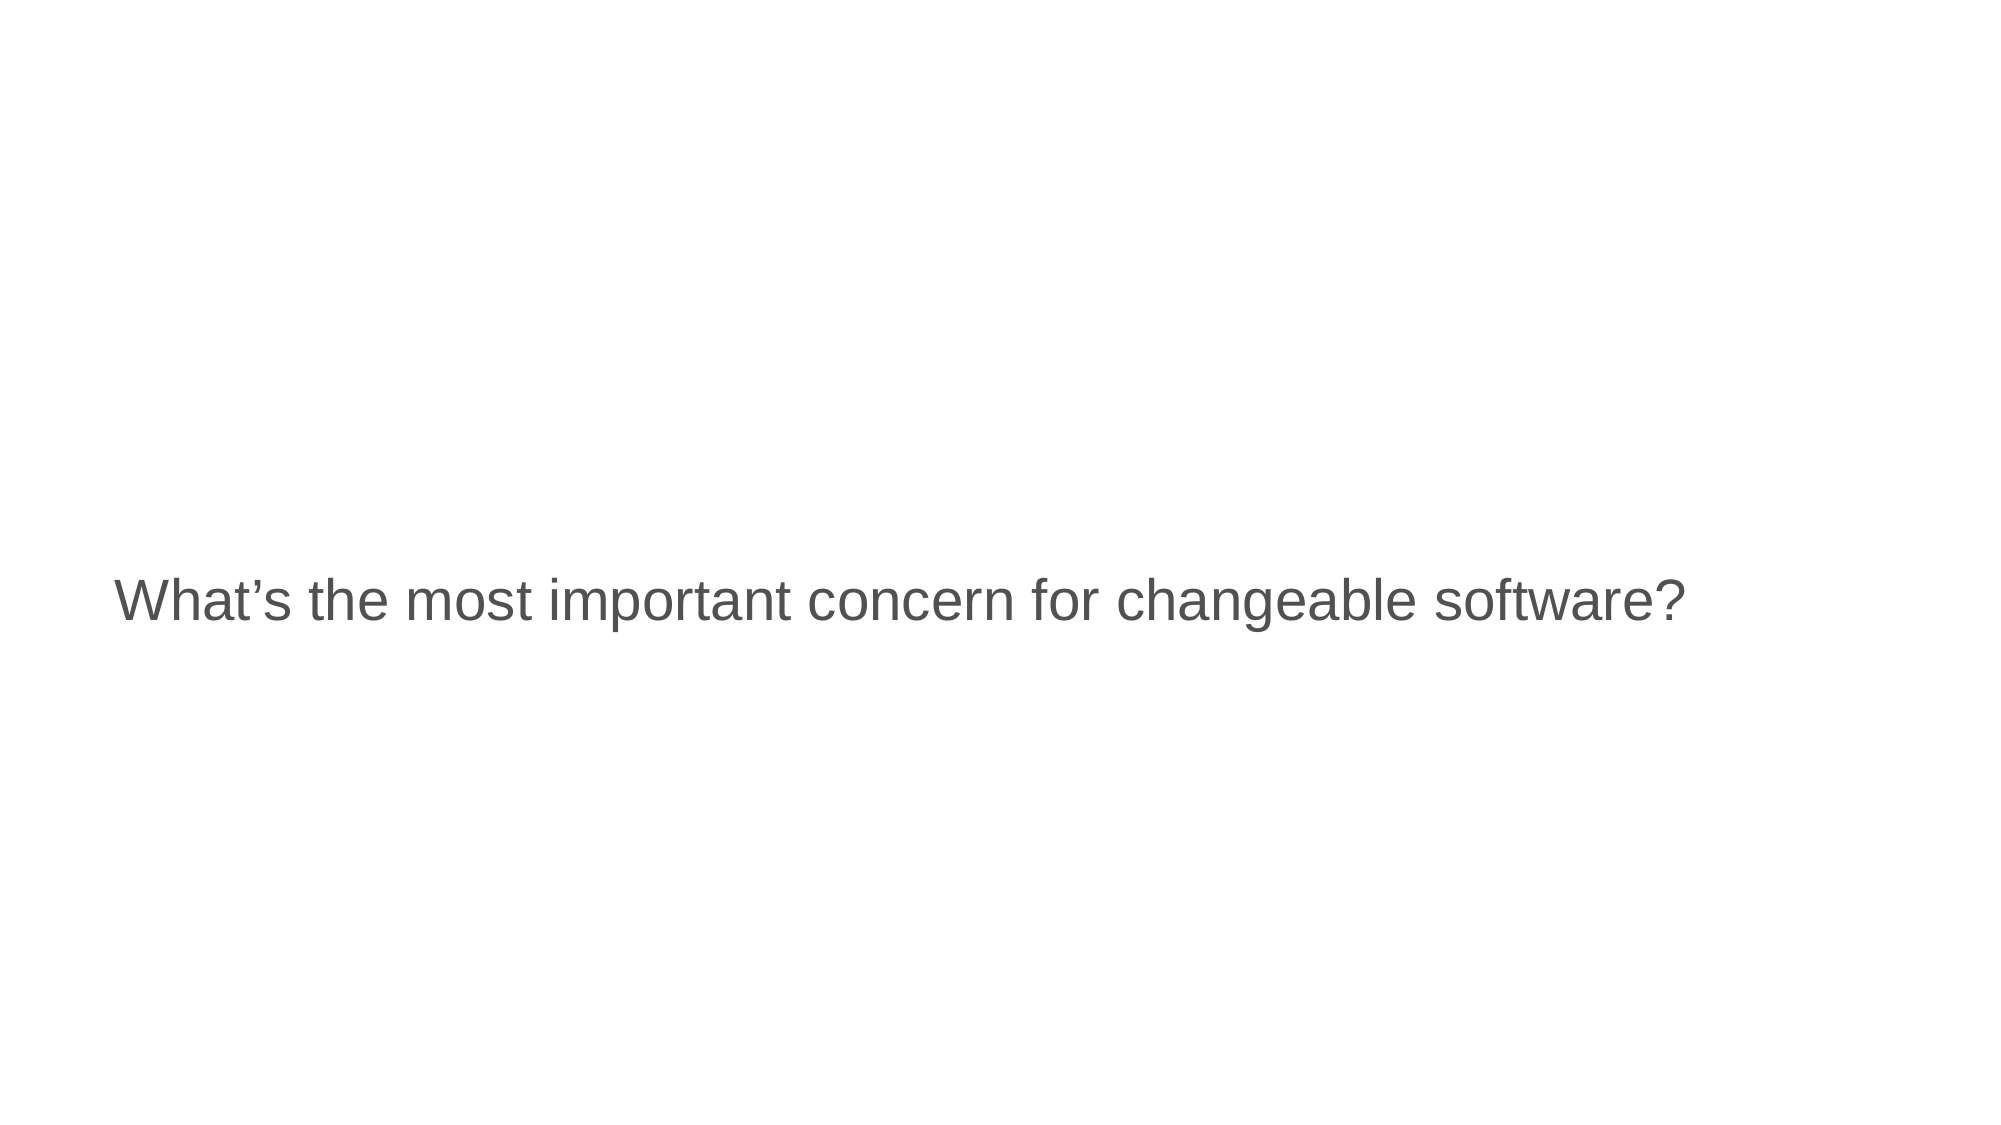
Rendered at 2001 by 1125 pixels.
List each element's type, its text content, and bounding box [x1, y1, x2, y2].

list What’s the most important concern for changeable software? [99, 210, 1900, 984]
